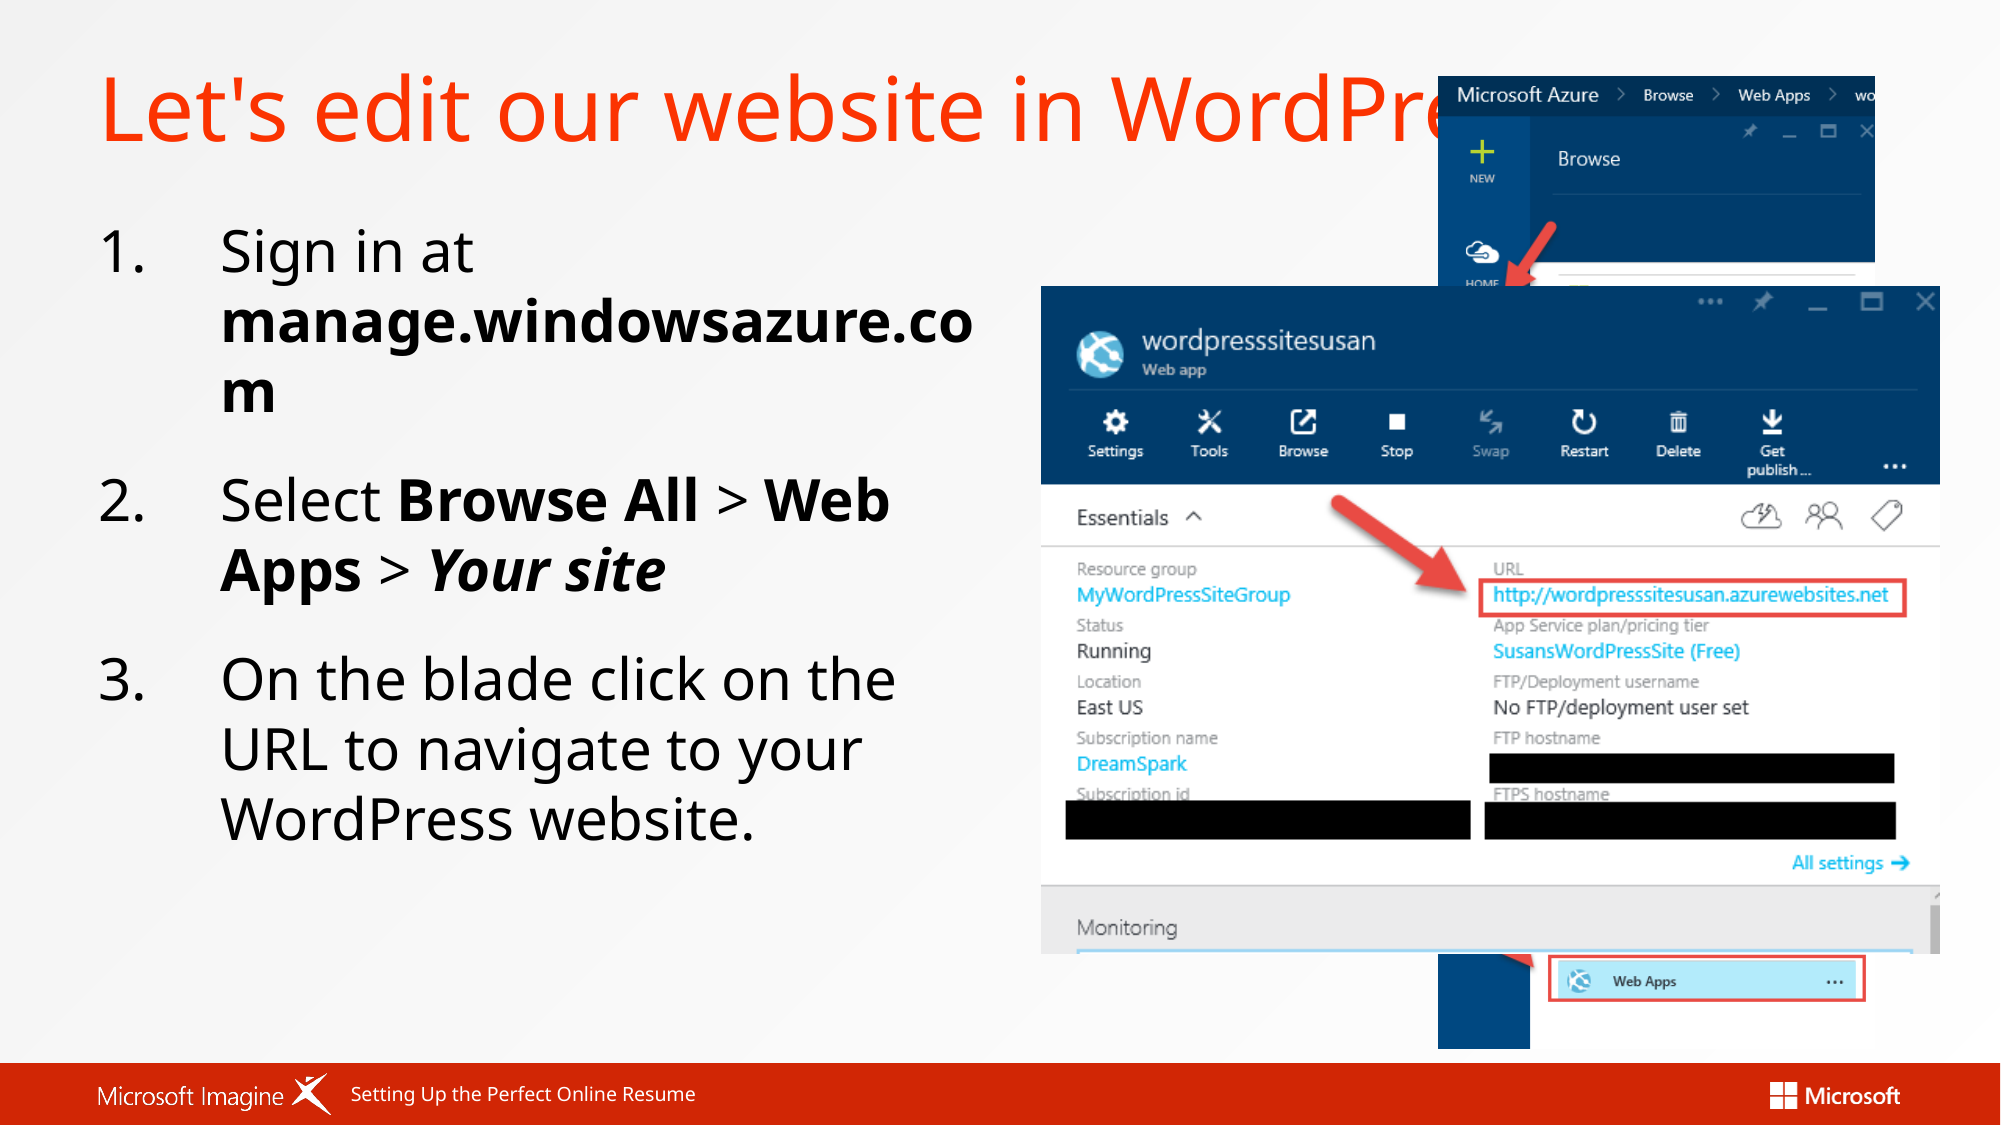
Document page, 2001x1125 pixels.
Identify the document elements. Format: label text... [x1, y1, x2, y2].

title Let's edit our website in WordPress [83, 45, 1920, 192]
list Sign in at manage.windowsazure.com Select Browse All > Web Apps > Your site On the blade click on the URL to navigate to your WordPress website. [83, 206, 994, 1010]
picture [1040, 75, 1940, 1050]
footer Setting Up the Perfect Online Resume [336, 1063, 1071, 1124]
picture [1770, 1082, 1900, 1109]
